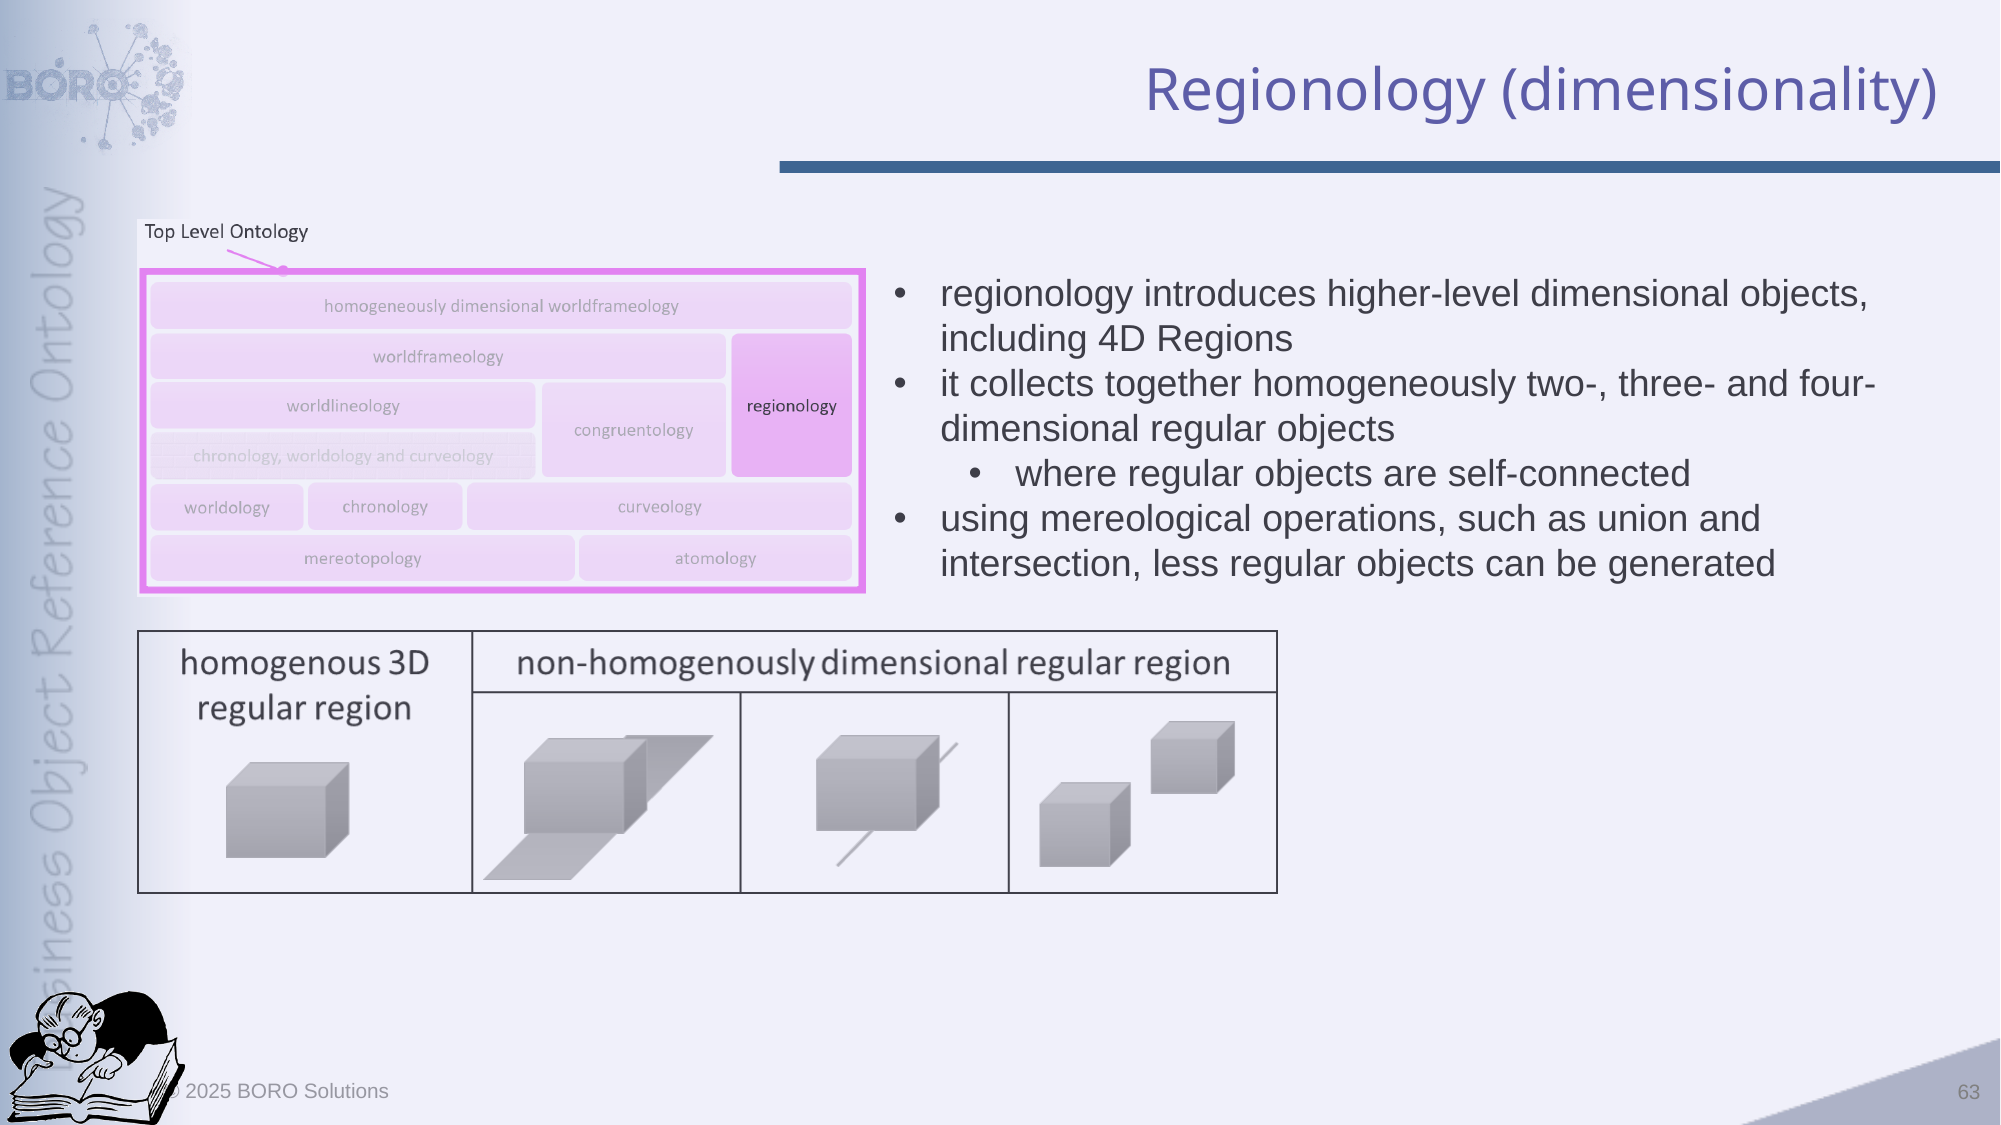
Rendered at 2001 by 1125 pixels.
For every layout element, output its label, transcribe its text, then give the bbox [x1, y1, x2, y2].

picture [7, 990, 186, 1125]
picture [137, 219, 870, 597]
picture [137, 626, 1278, 895]
slide_number 63 [1802, 1070, 1996, 1118]
text_box [0, 0, 2000, 1125]
